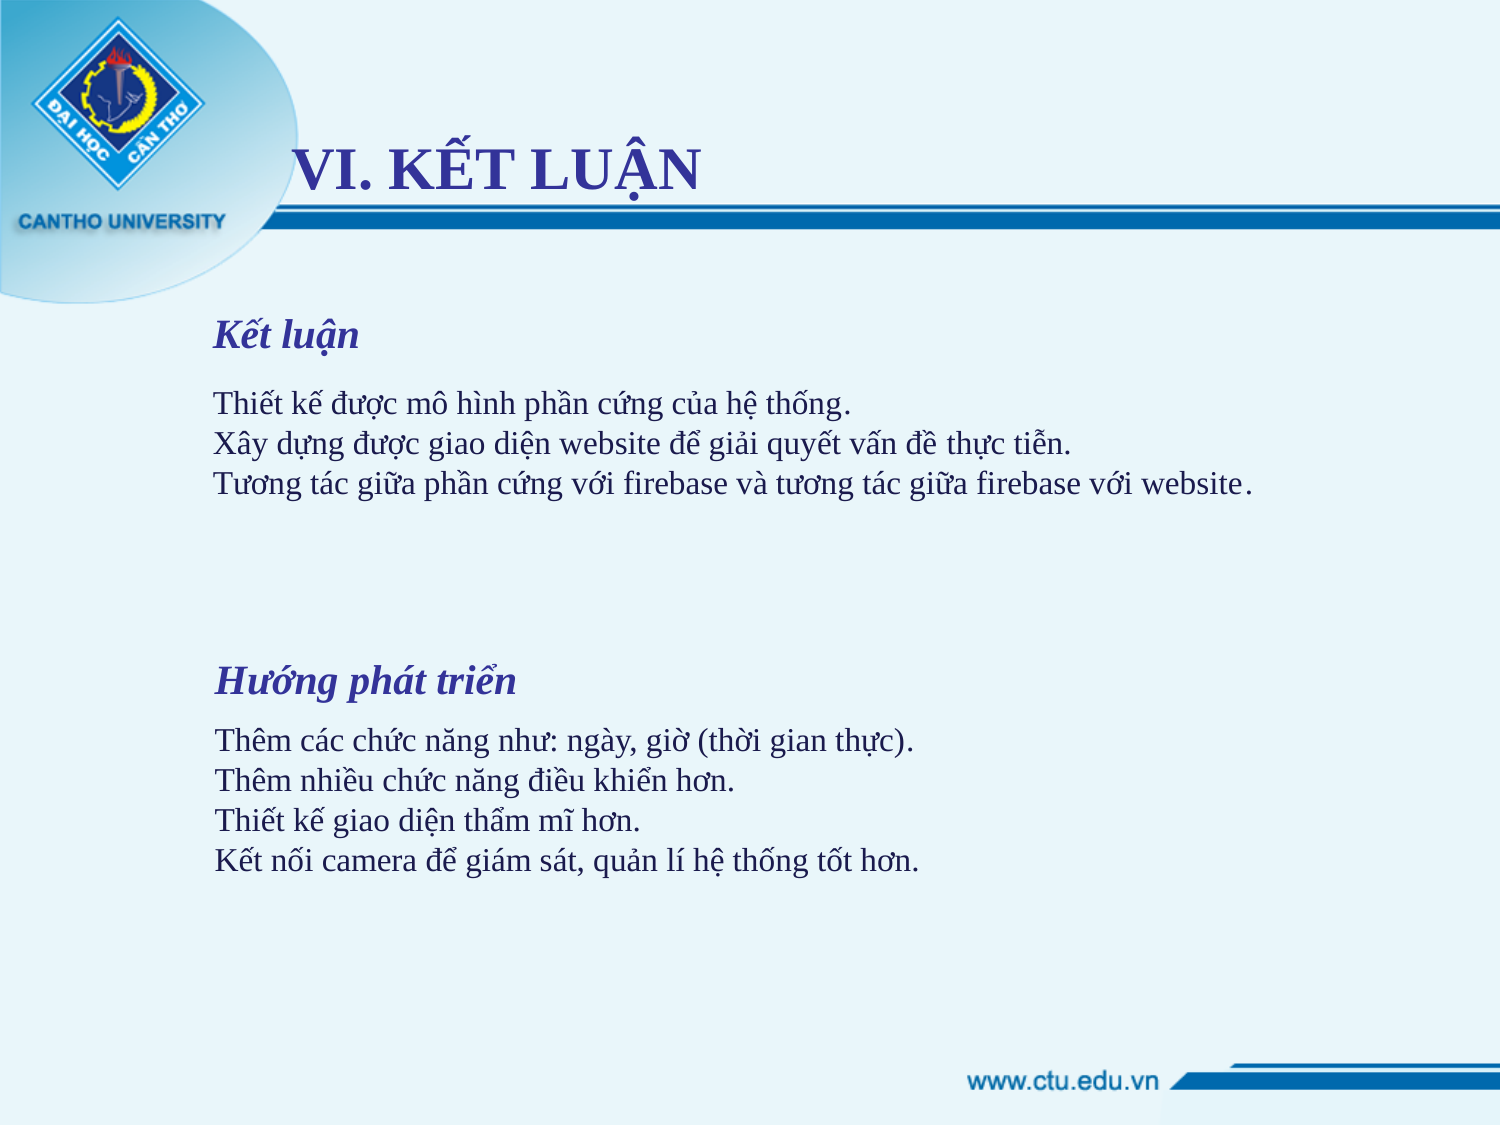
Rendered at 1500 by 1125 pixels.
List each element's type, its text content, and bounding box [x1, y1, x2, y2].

text_box Kết luận [198, 299, 803, 365]
picture [0, 0, 1500, 1125]
text_box Hướng phát triển [199, 645, 804, 710]
text_box VI. KẾT LUẬN [290, 128, 1466, 202]
text_box Thiết kế được mô hình phần cứng của hệ thống. Xây dựng được giao diện website để giải quyết vấn đề thực tiễn. Tương tác giữa phần cứng với firebase và tương tác giữa firebase với website. [198, 373, 1423, 549]
text_box Thêm các chức năng như: ngày, giờ (thời gian thực). Thêm nhiều chức năng điều khiển hơn. Thiết kế giao diện thẩm mĩ hơn. Kết nối camera để giám sát, quản lí hệ thống tốt hơn. [199, 710, 1424, 926]
